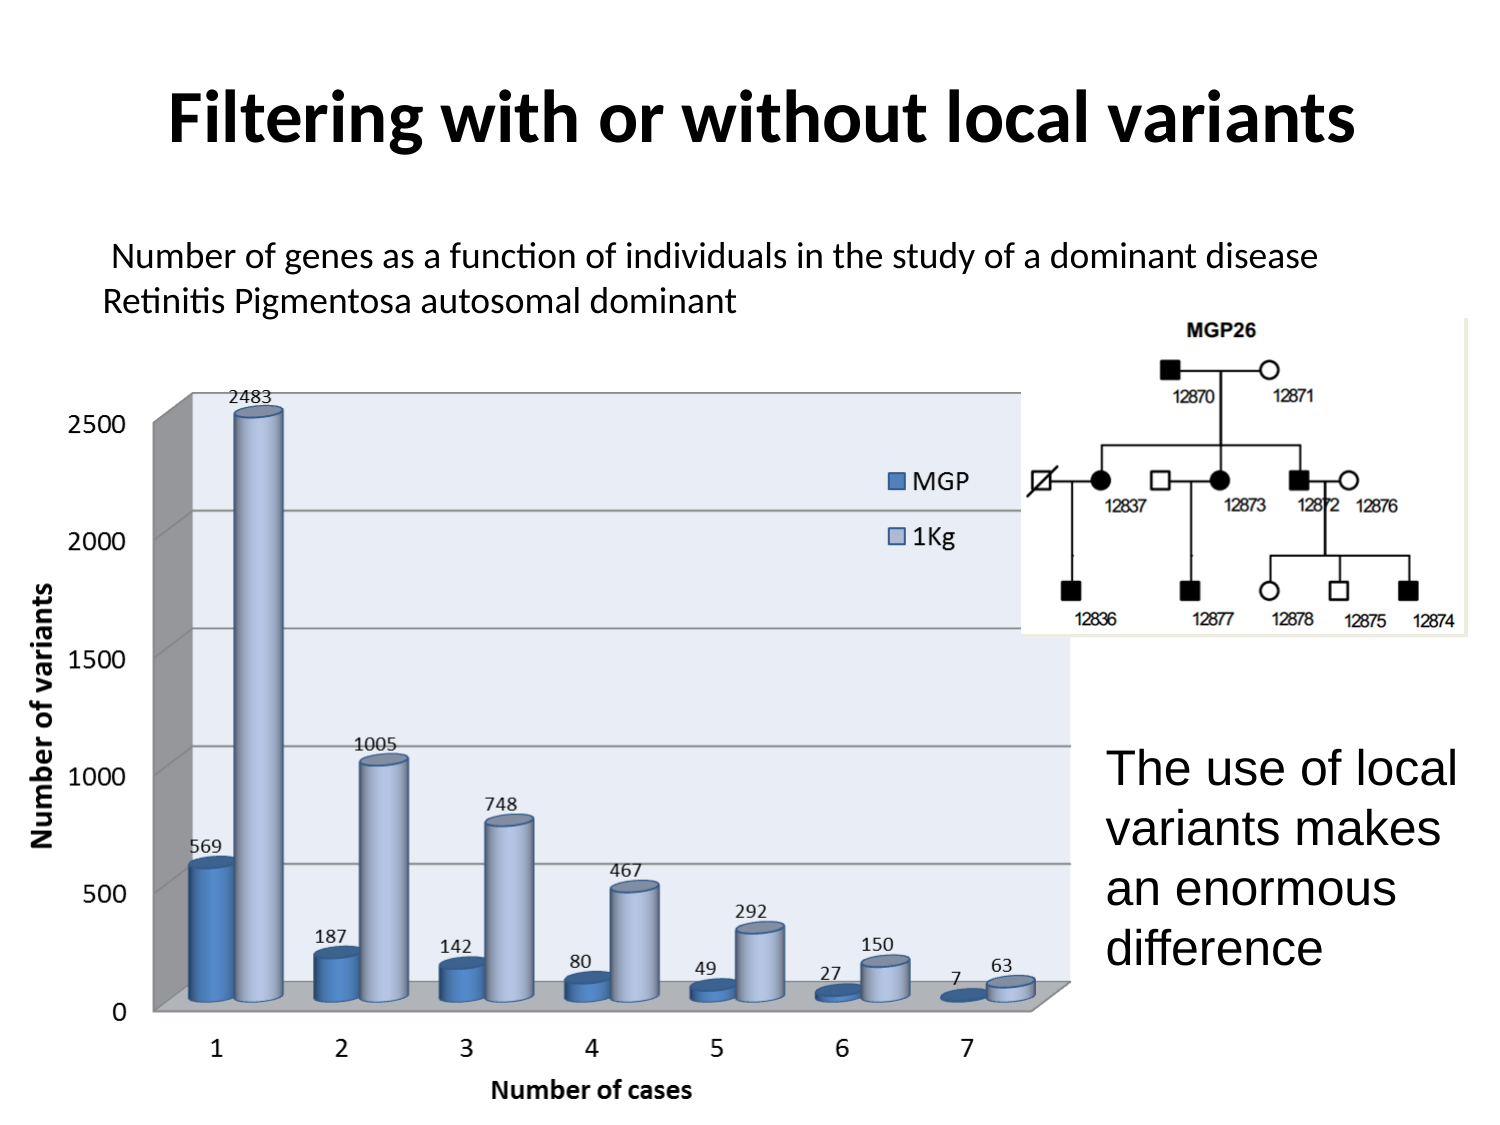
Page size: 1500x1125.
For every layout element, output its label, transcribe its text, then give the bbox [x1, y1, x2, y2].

list Number of genes as a function of individuals in the study of a dominant disease Retinitis Pigmentosa autosomal dominant [87, 223, 1438, 330]
title Filtering with or without local variants [88, 19, 1439, 207]
text_box The use of local variants makes an enormous difference [1095, 727, 1500, 983]
picture [0, 314, 1464, 1124]
